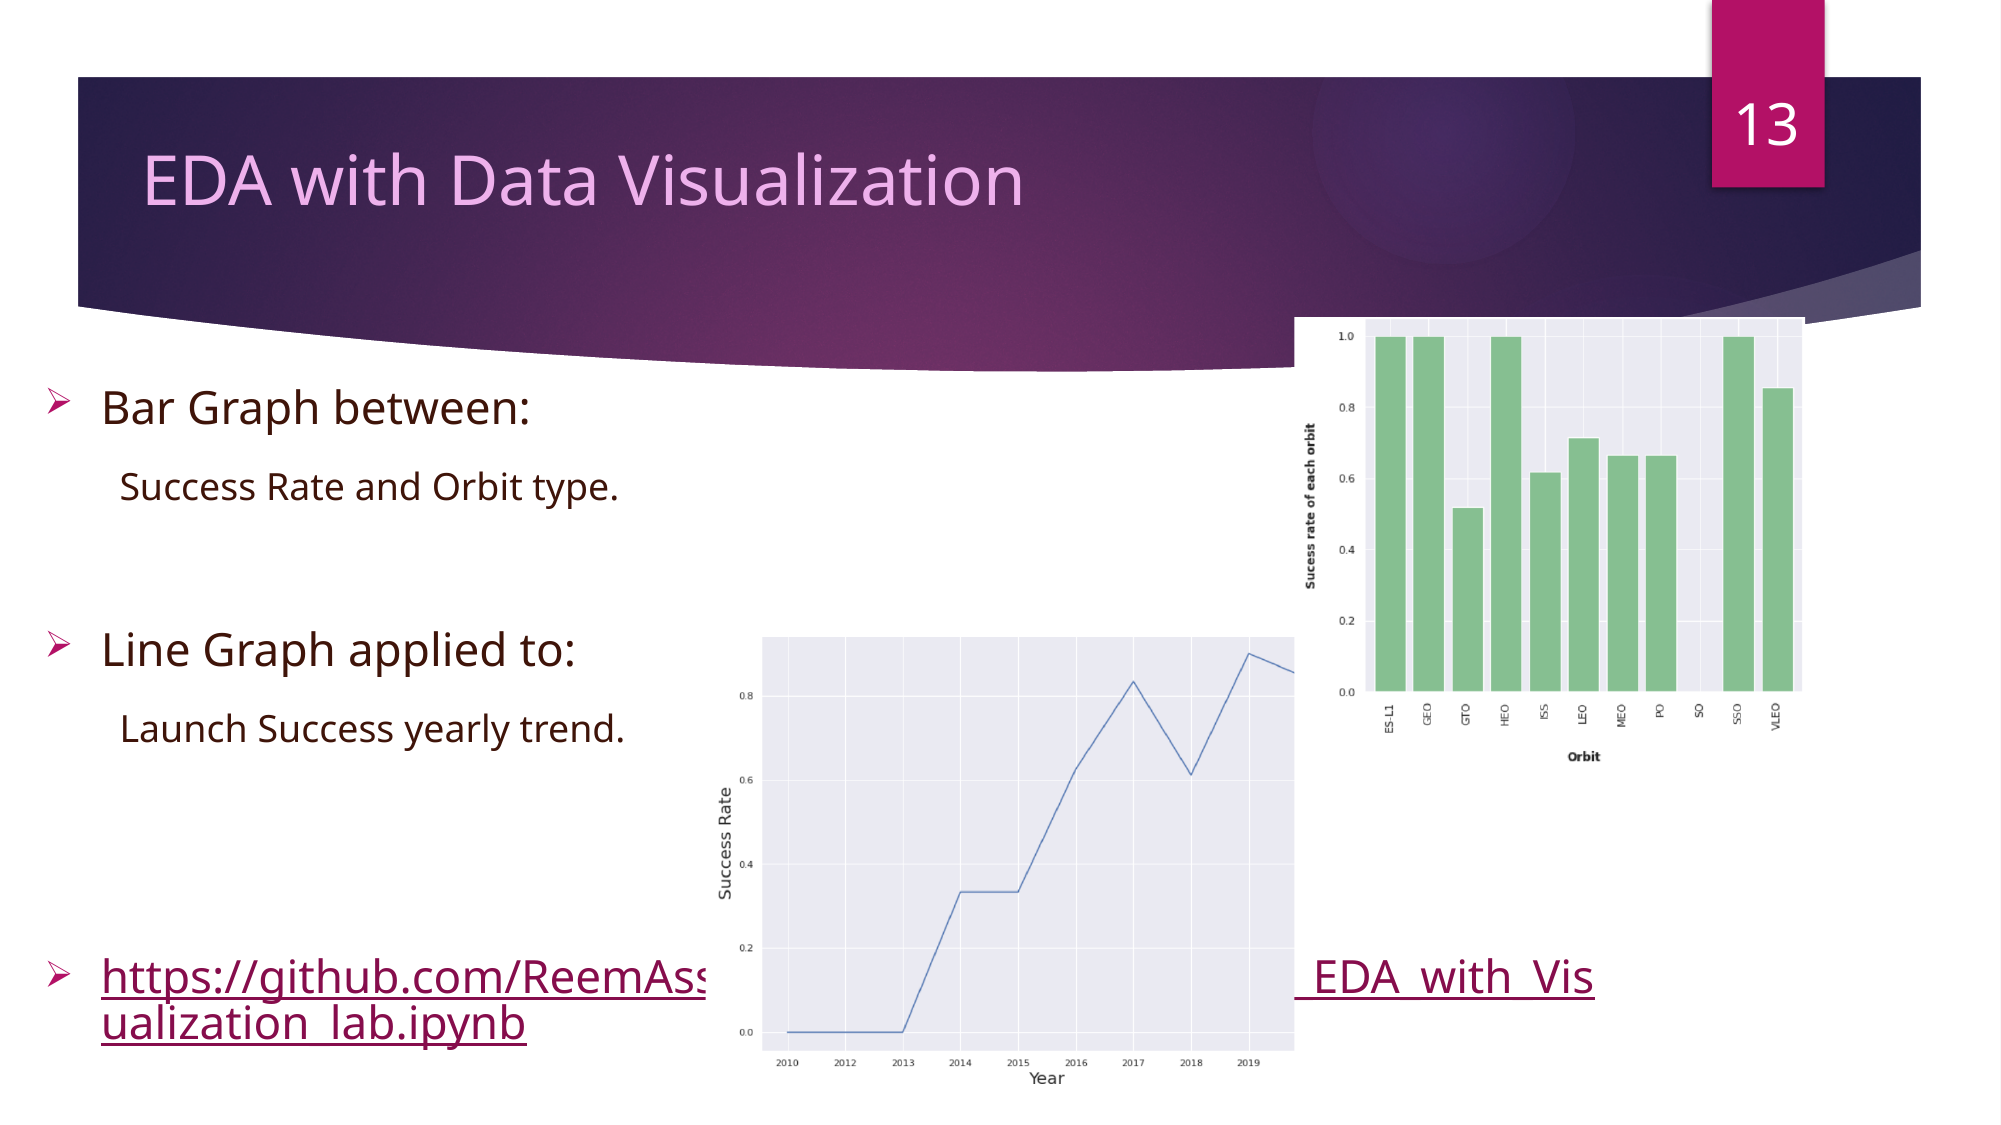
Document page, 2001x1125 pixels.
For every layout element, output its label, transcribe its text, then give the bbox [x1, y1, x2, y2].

text_box EDA with Data Visualization [126, 137, 1852, 228]
picture [705, 317, 1806, 1085]
list Bar Graph between: Success Rate and Orbit type. Line Graph applied to: Launch Success yearly trend. https://github.com/ReemAssi/Final-Project/blob/main/5_EDA_with_Visualization_lab.ipynb [1299, 774, 1629, 1085]
slide_number 13 [1698, 48, 1836, 137]
list Bar Graph between: Success Rate and Orbit type. Line Graph applied to: Launch Success yearly trend. https://github.com/ReemAssi/Final-Project/blob/main/5_EDA_with_Visualization_lab.ipynb [29, 370, 1288, 1085]
